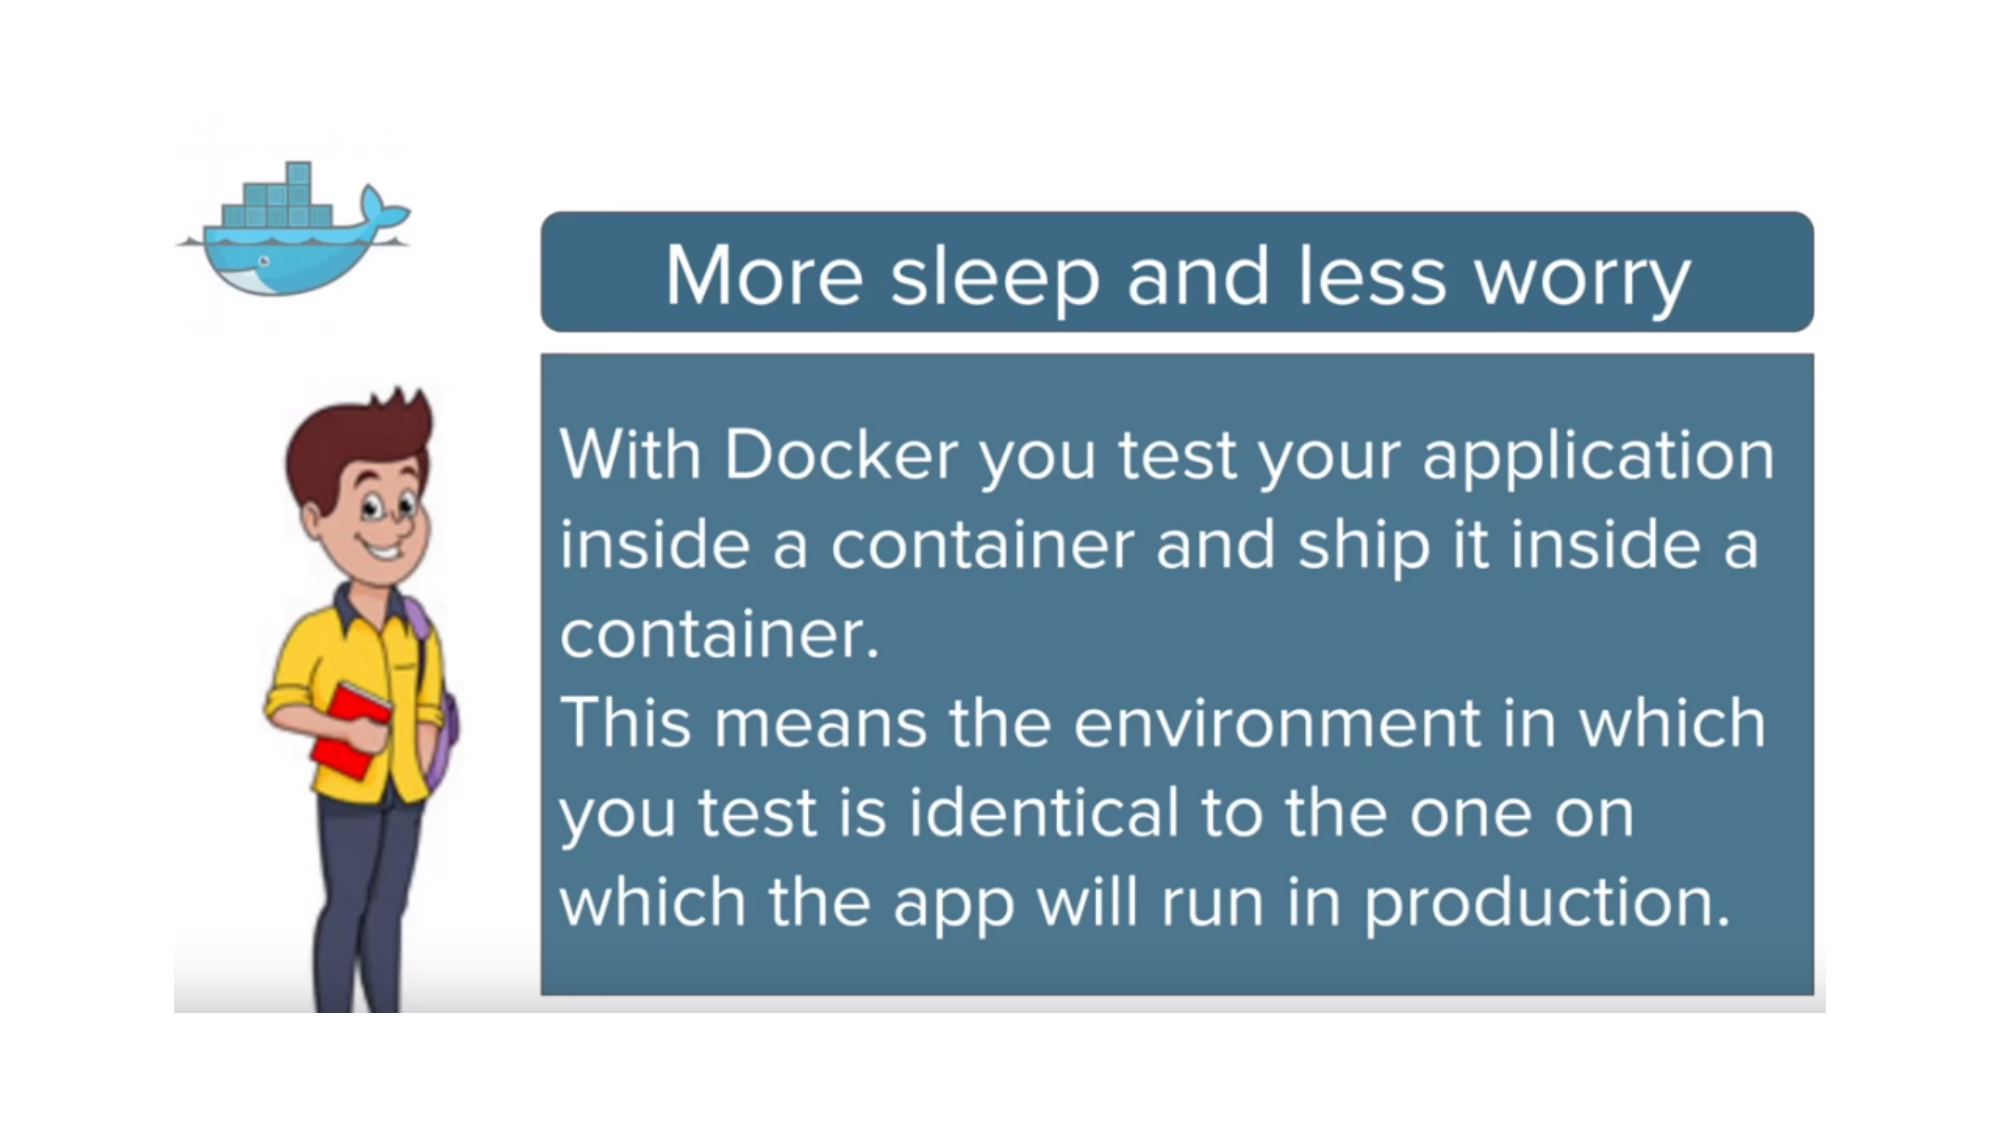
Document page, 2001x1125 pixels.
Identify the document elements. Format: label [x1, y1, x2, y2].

picture [174, 112, 1826, 1013]
